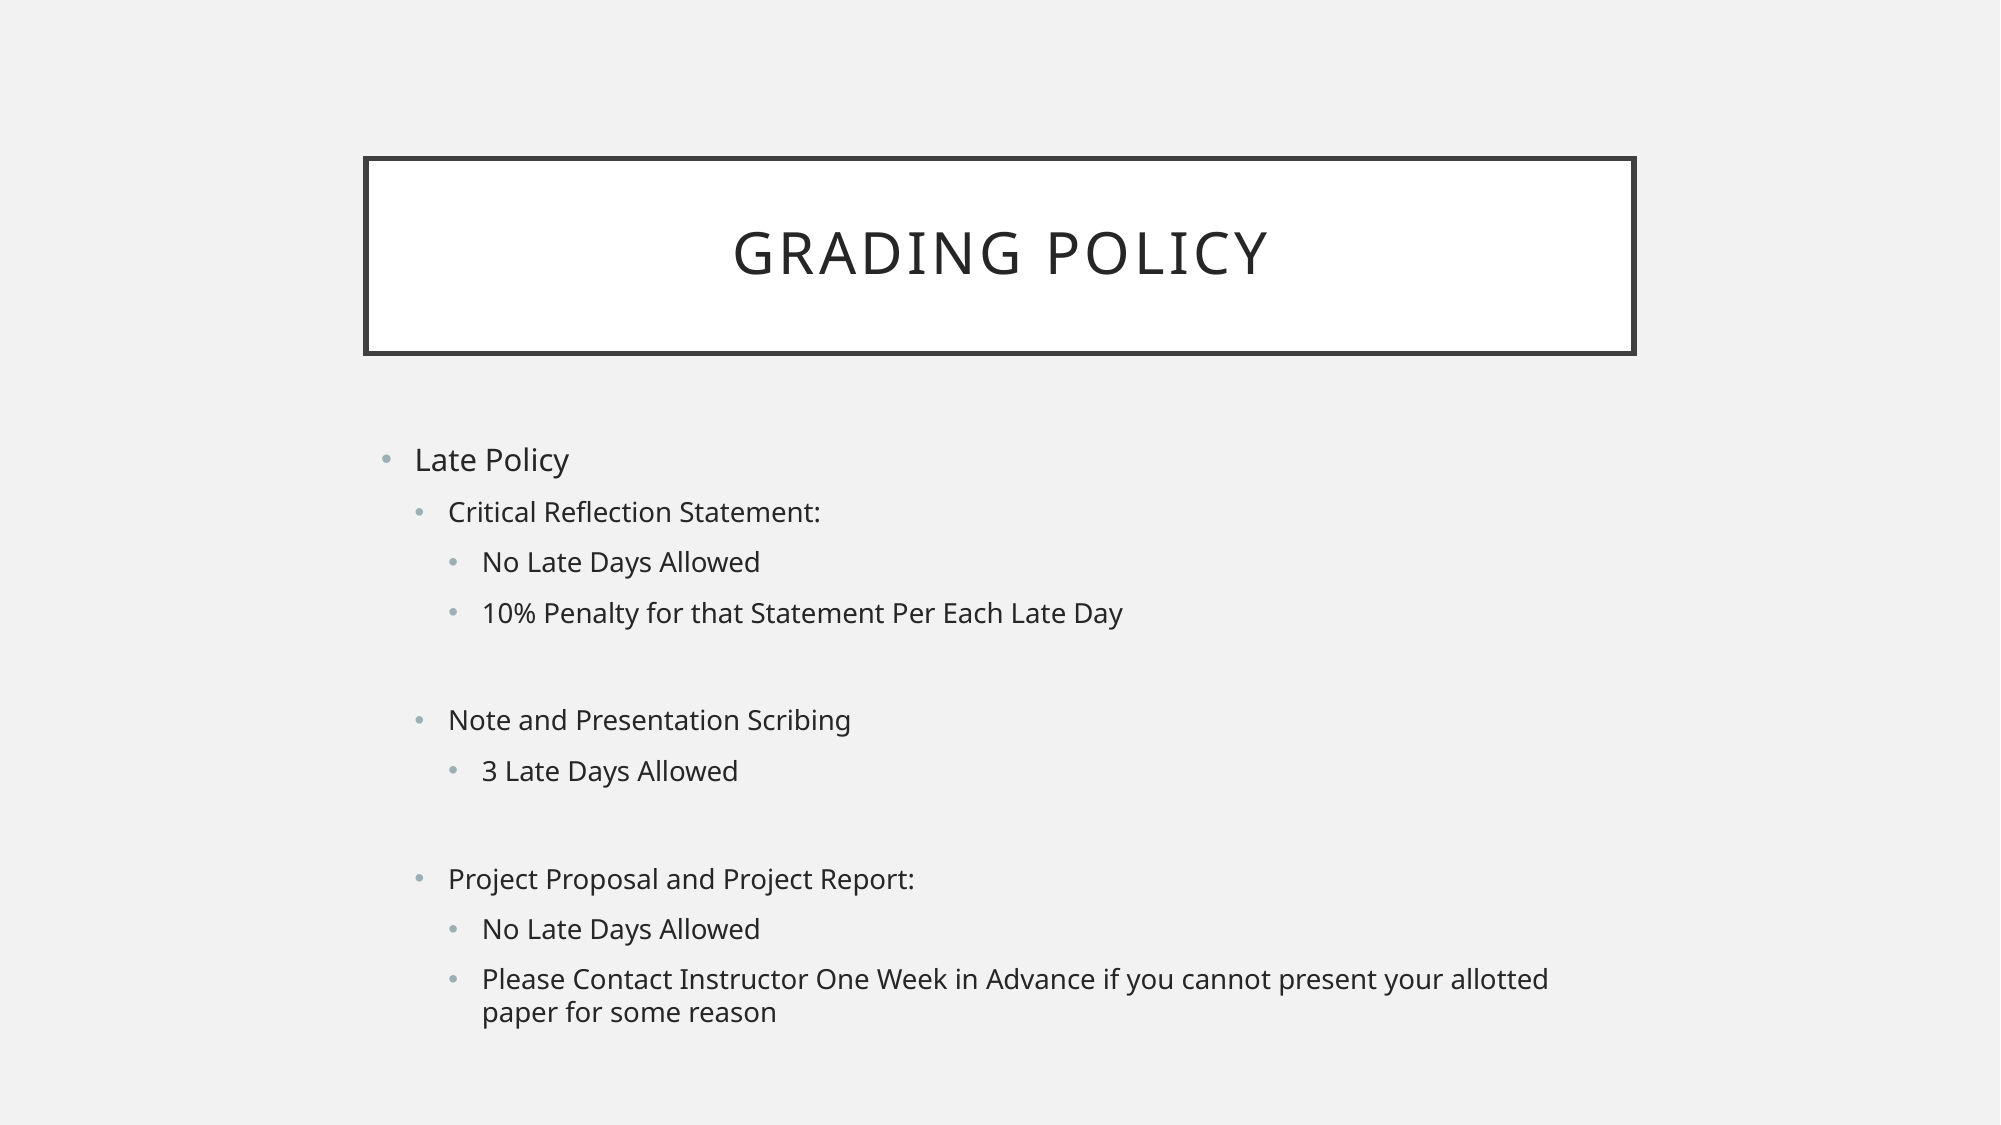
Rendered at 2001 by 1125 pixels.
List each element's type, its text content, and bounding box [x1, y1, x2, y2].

title Grading policy [363, 156, 1637, 356]
list Late Policy Critical Reflection Statement: No Late Days Allowed 10% Penalty for that Statement Per Each Late Day Note and Presentation Scribing 3 Late Days Allowed Project Proposal and Project Report: No Late Days Allowed Please Contact Instructor One Week in Advance if you cannot present your allotted paper for some reason [366, 432, 1634, 1039]
